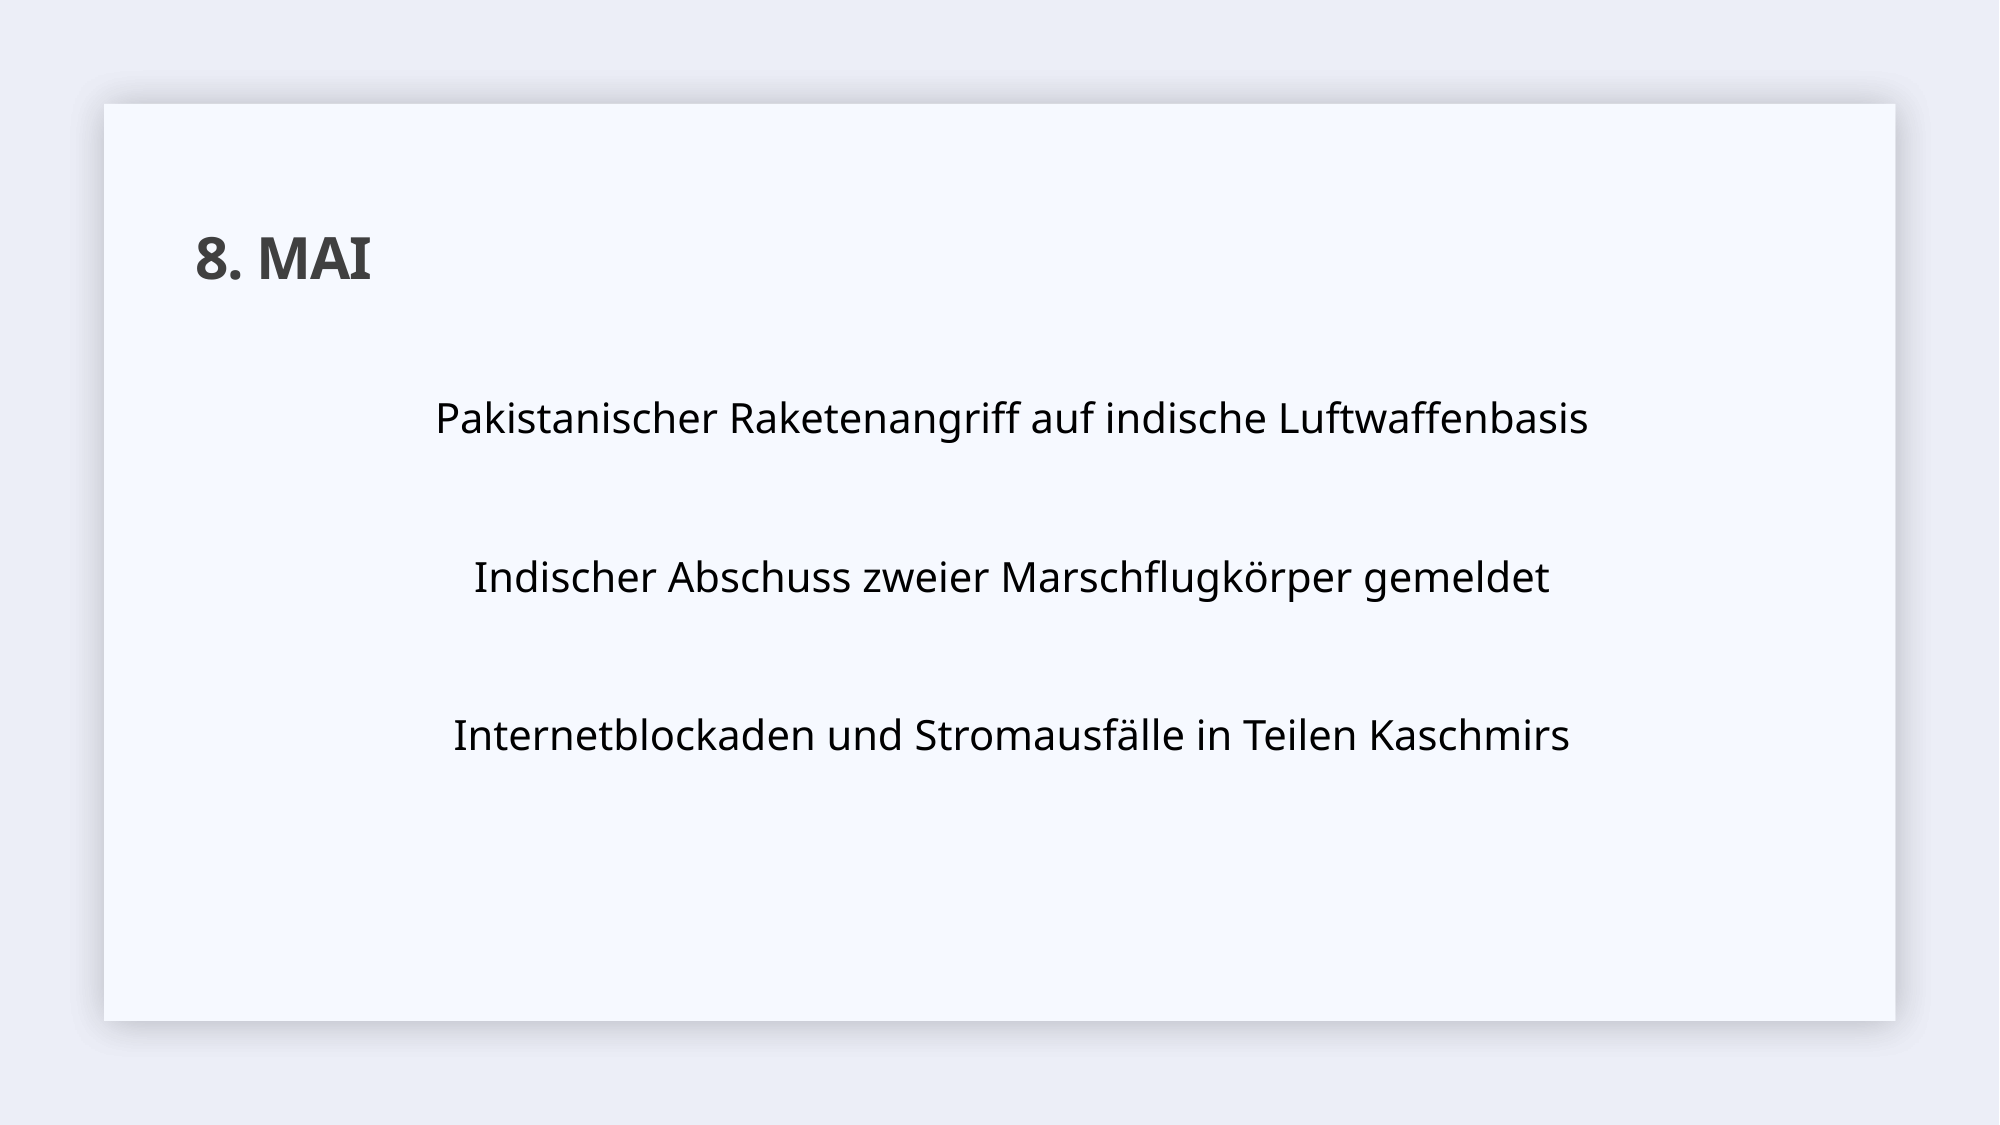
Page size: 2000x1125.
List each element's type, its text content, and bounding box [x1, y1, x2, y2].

list Pakistanischer Raketenangriff auf indische Luftwaffenbasis Indischer Abschuss zweier Marschflugkörper gemeldet Internetblockaden und Stromausfälle in Teilen Kaschmirs [179, 384, 1830, 1002]
title 8. MAI [179, 154, 1830, 367]
